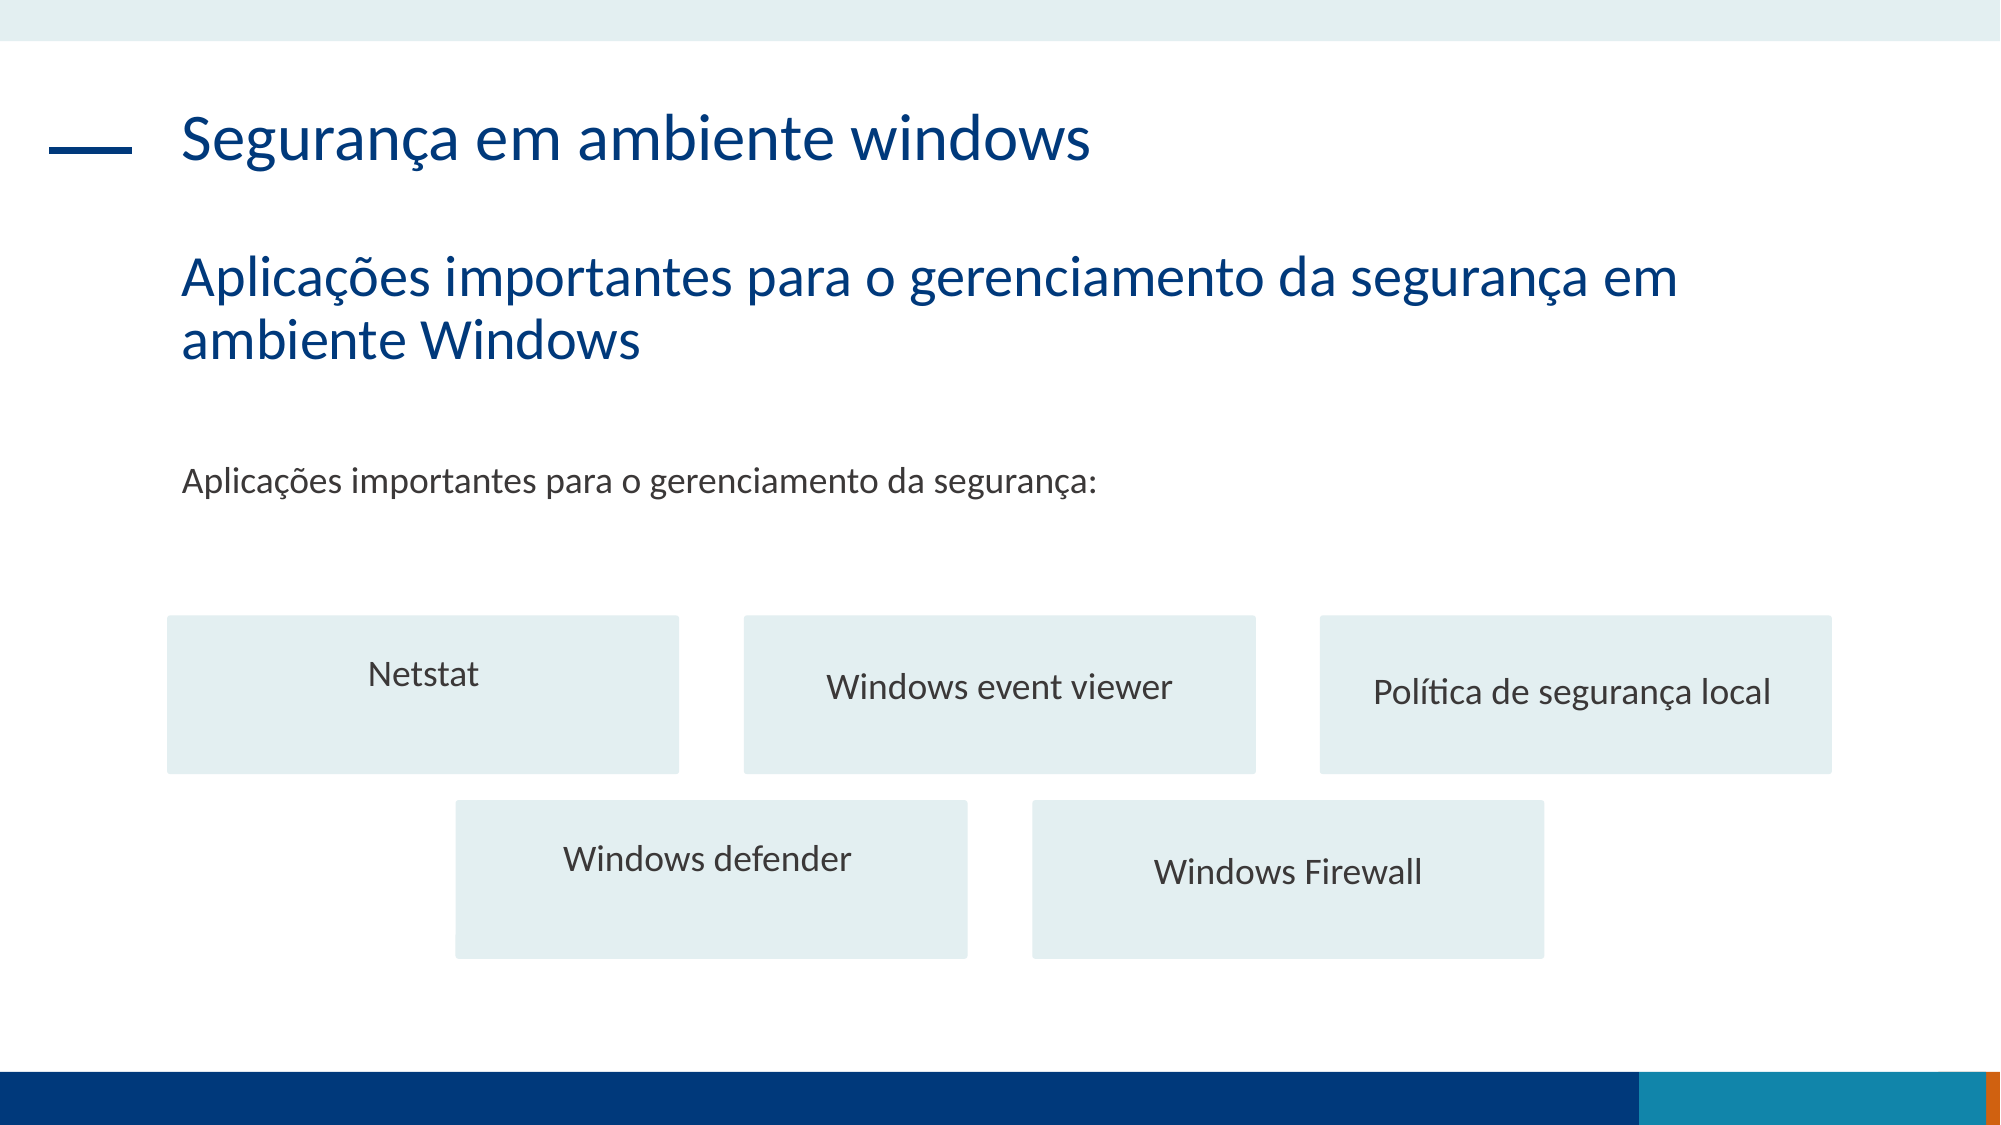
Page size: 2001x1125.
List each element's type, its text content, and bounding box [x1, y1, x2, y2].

list Segurança em ambiente windows [167, 95, 1833, 237]
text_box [167, 615, 1832, 959]
list Aplicações importantes para o gerenciamento da segurança em ambiente Windows [167, 238, 1833, 380]
text_box Aplicações importantes para o gerenciamento da segurança: [167, 448, 1833, 509]
